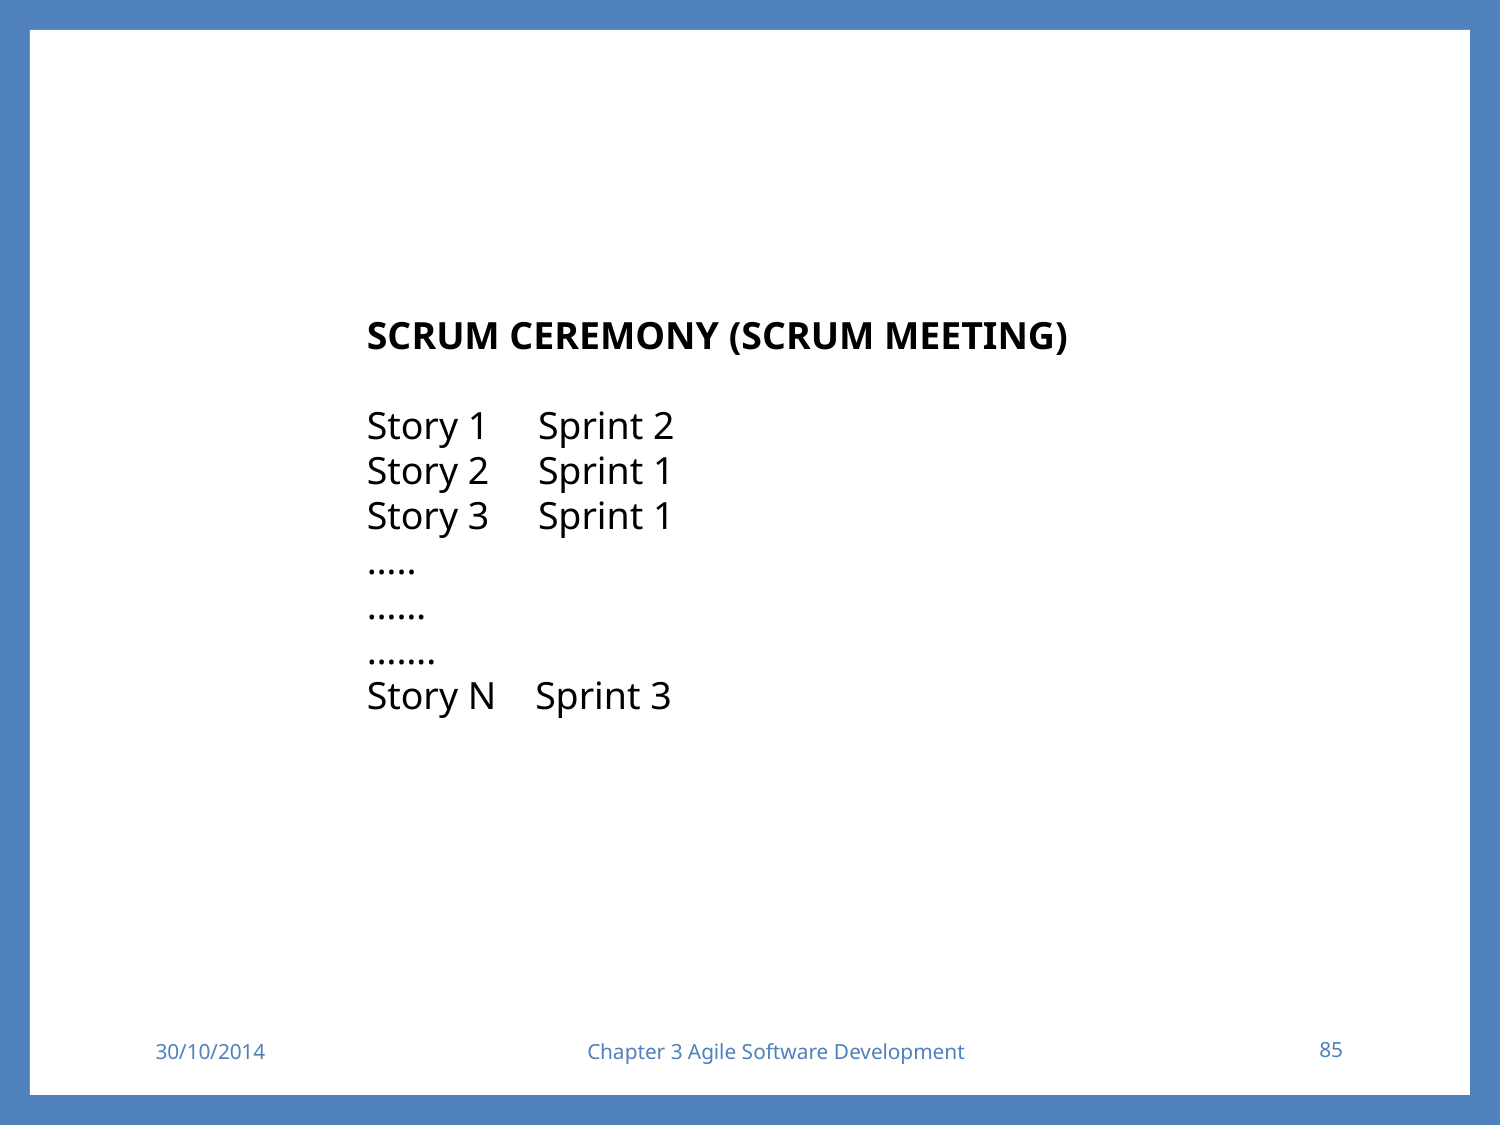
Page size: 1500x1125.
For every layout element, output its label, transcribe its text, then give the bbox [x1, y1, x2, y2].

footer Chapter 3 Agile Software Development [485, 1020, 1067, 1081]
text_box SCRUM CEREMONY (SCRUM MEETING) Story 1 Sprint 2 Story 2 Sprint 1 Story 3 Sprint 1 ….. …… ……. Story N Sprint 3 [352, 304, 1084, 725]
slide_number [140, 1020, 428, 1081]
slide_number 85 [1147, 1020, 1358, 1081]
